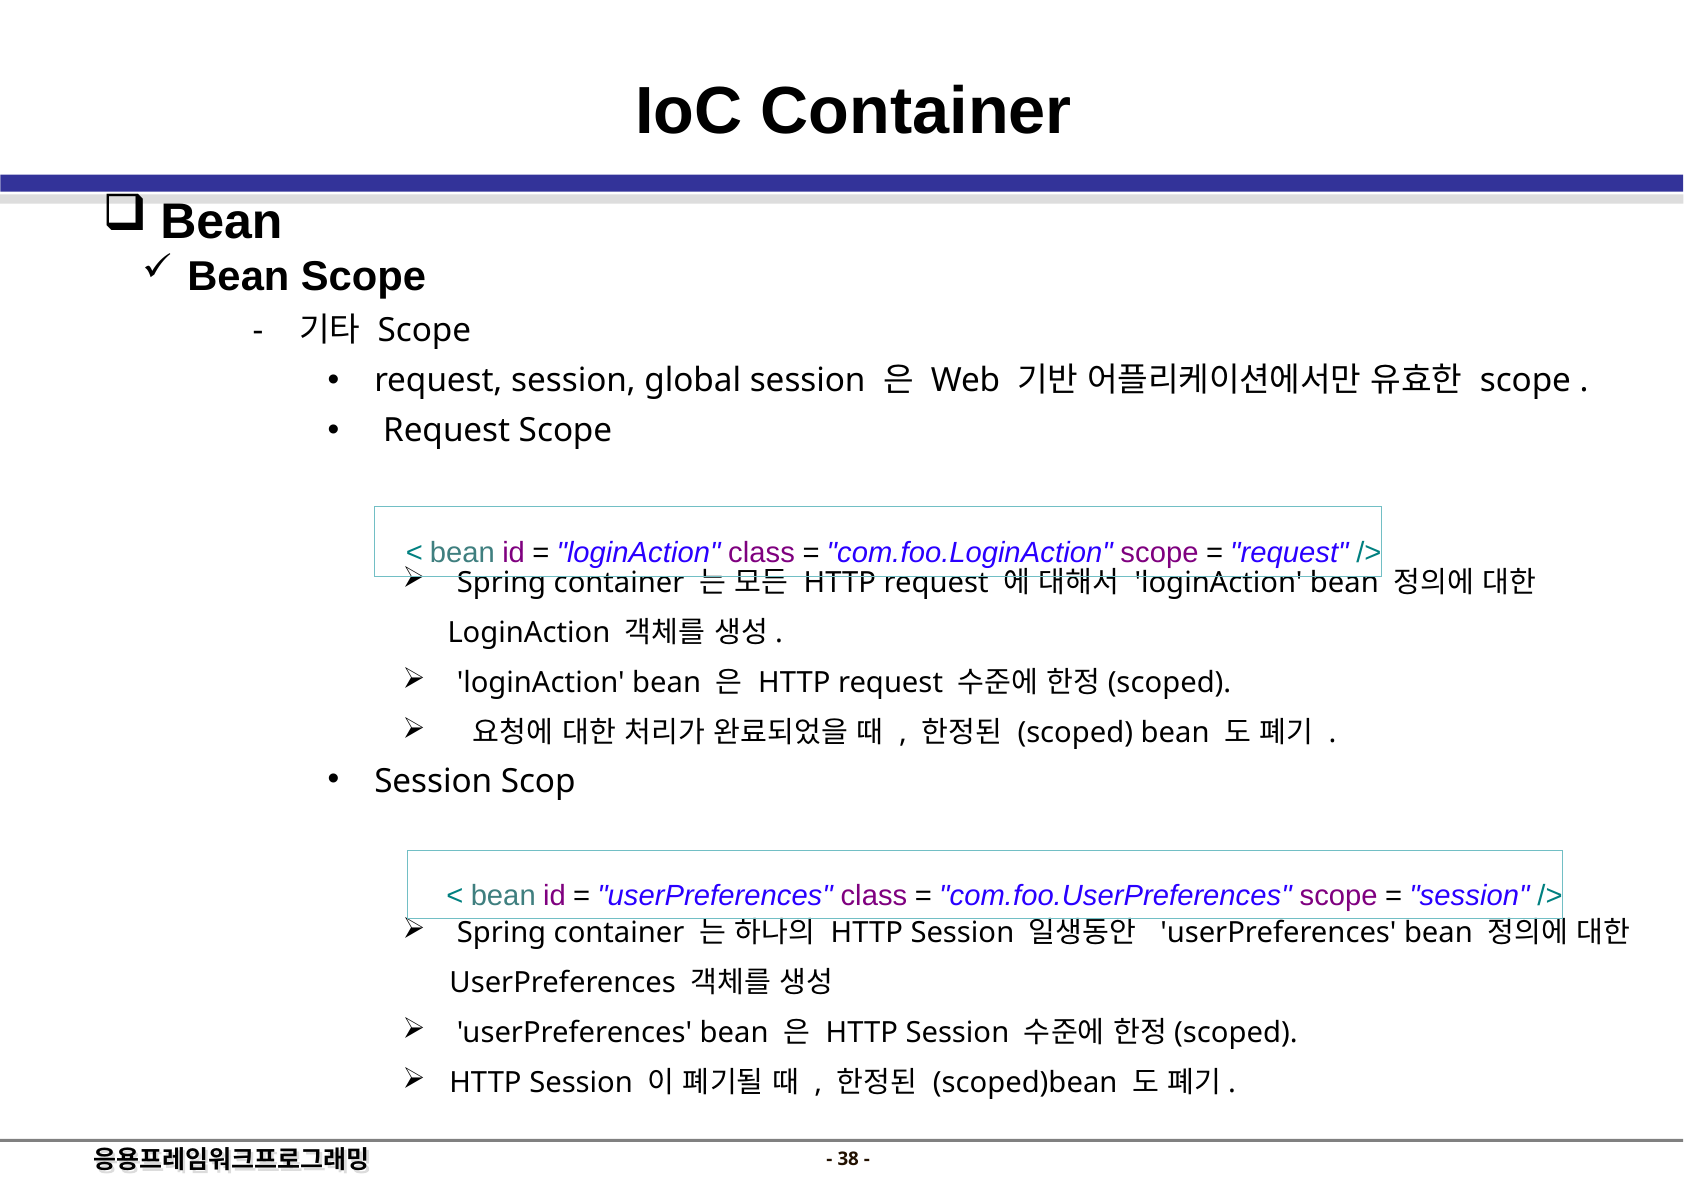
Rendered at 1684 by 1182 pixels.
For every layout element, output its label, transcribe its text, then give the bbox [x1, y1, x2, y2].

text_box < bean id = "userPreferences" class = "com.foo.UserPreferences" scope = "session" /> [407, 850, 1563, 919]
text_box < bean id = "loginAction" class = "com.foo.LoginAction" scope = "request" /> [374, 506, 1382, 577]
text_box Bean Bean Scope 기타 Scope request, session, global session 은 Web 기반 어플리케이션에서만 유효한 scope . Request Scope Spring container 는 모든 HTTP request 에 대해서 'loginAction' bean 정의에 대한 LoginAction 객체를 생성. 'loginAction' bean 은 HTTP request 수준에 한정(scoped). 요청에 대한 처리가 완료되었을 때 , 한정된 (scoped) bean 도 폐기 . Session Scop Spring container 는 하나의 HTTP Session 일생동안 'userPreferences' bean 정의에 대한 UserPreferences 객체를 생성 'userPreferences' bean 은 HTTP Session 수준에 한정(scoped). HTTP Session 이 폐기될 때 , 한정된 (scoped)bean 도 폐기. 설정하는 방법 [87, 191, 1669, 1182]
text_box IoC Container [156, 59, 1551, 155]
